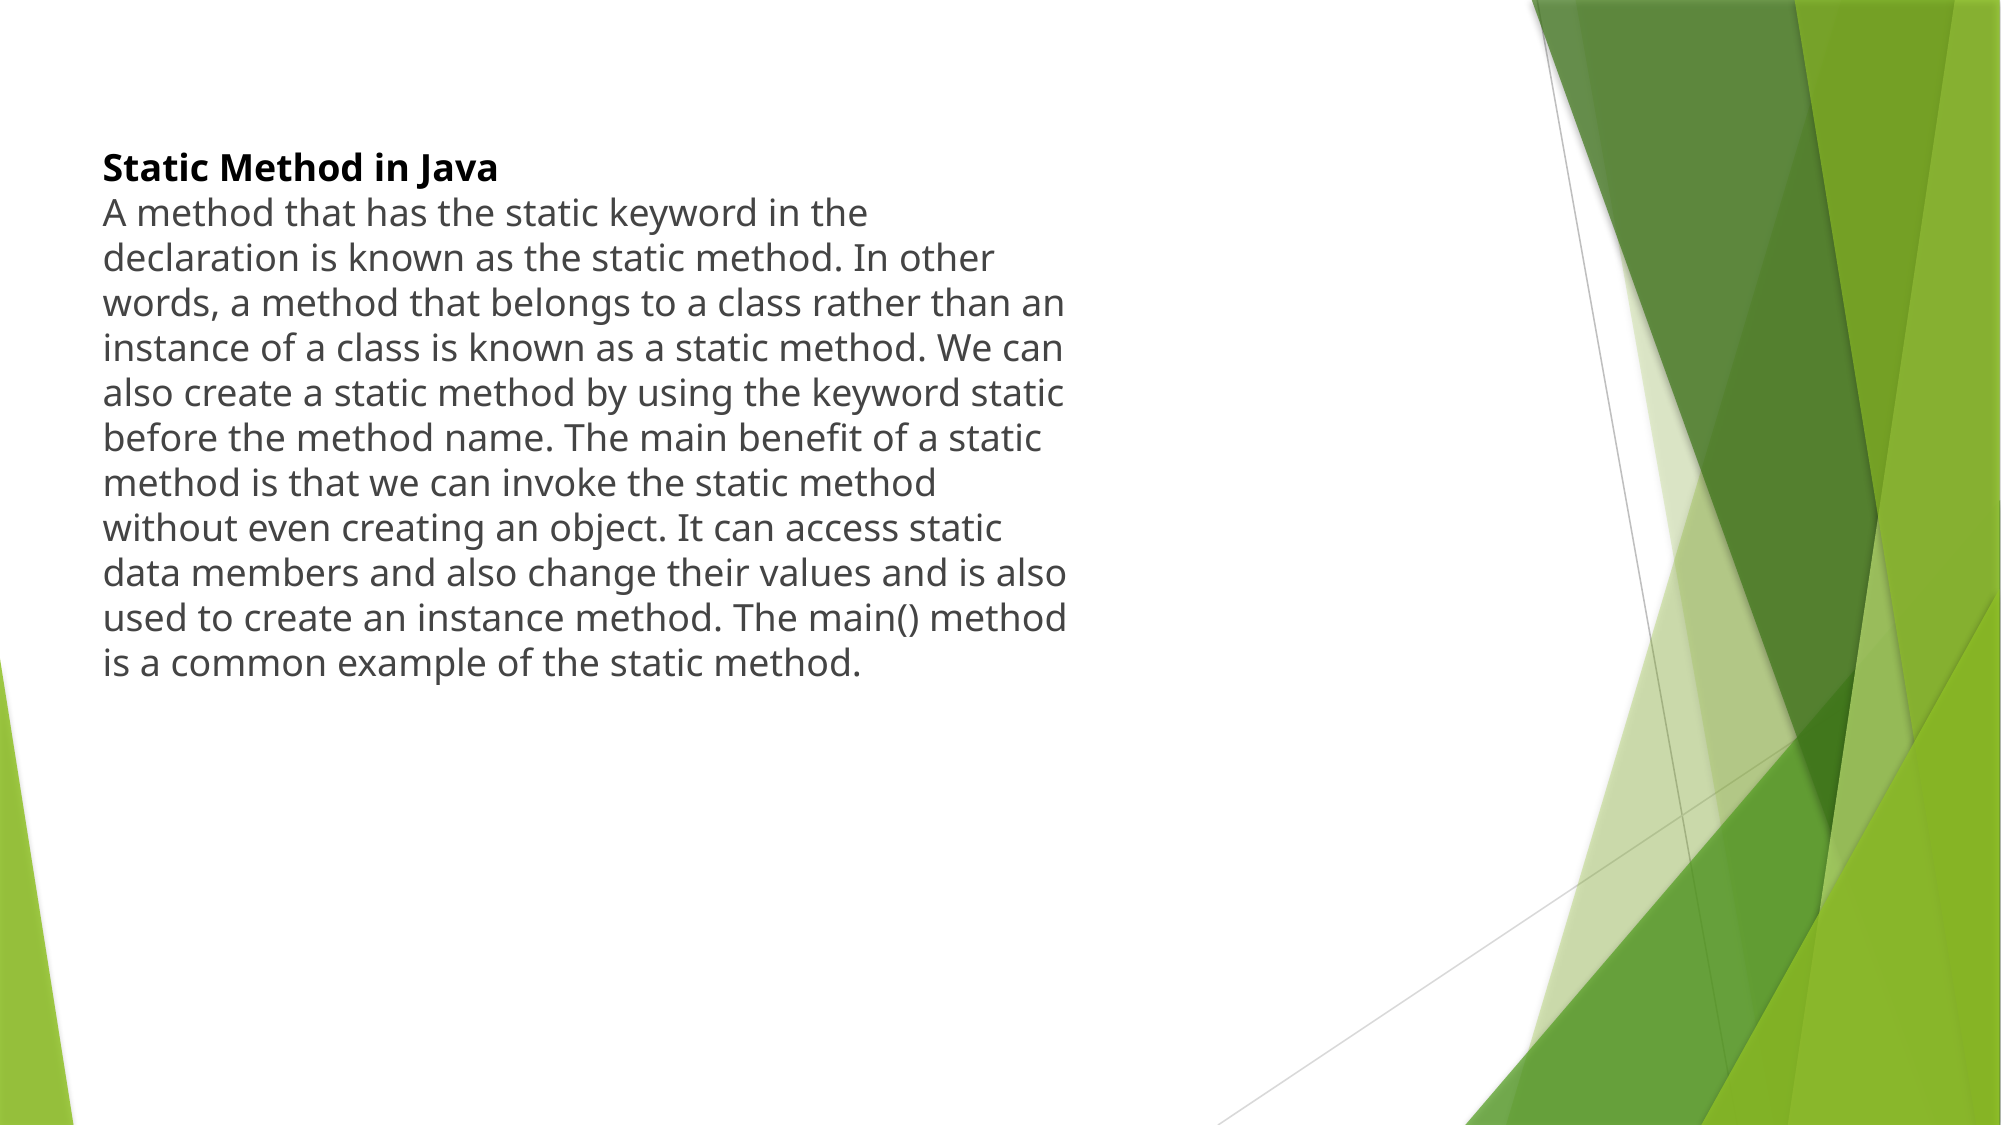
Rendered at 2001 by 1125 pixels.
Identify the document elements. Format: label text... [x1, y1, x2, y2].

text_box Static Method in Java A method that has the static keyword in the declaration is known as the static method. In other words, a method that belongs to a class rather than an instance of a class is known as a static method. We can also create a static method by using the keyword static before the method name. The main benefit of a static method is that we can invoke the static method without even creating an object. It can access static data members and also change their values and is also used to create an instance method. The main() method is a common example of the static method. [87, 136, 1089, 692]
